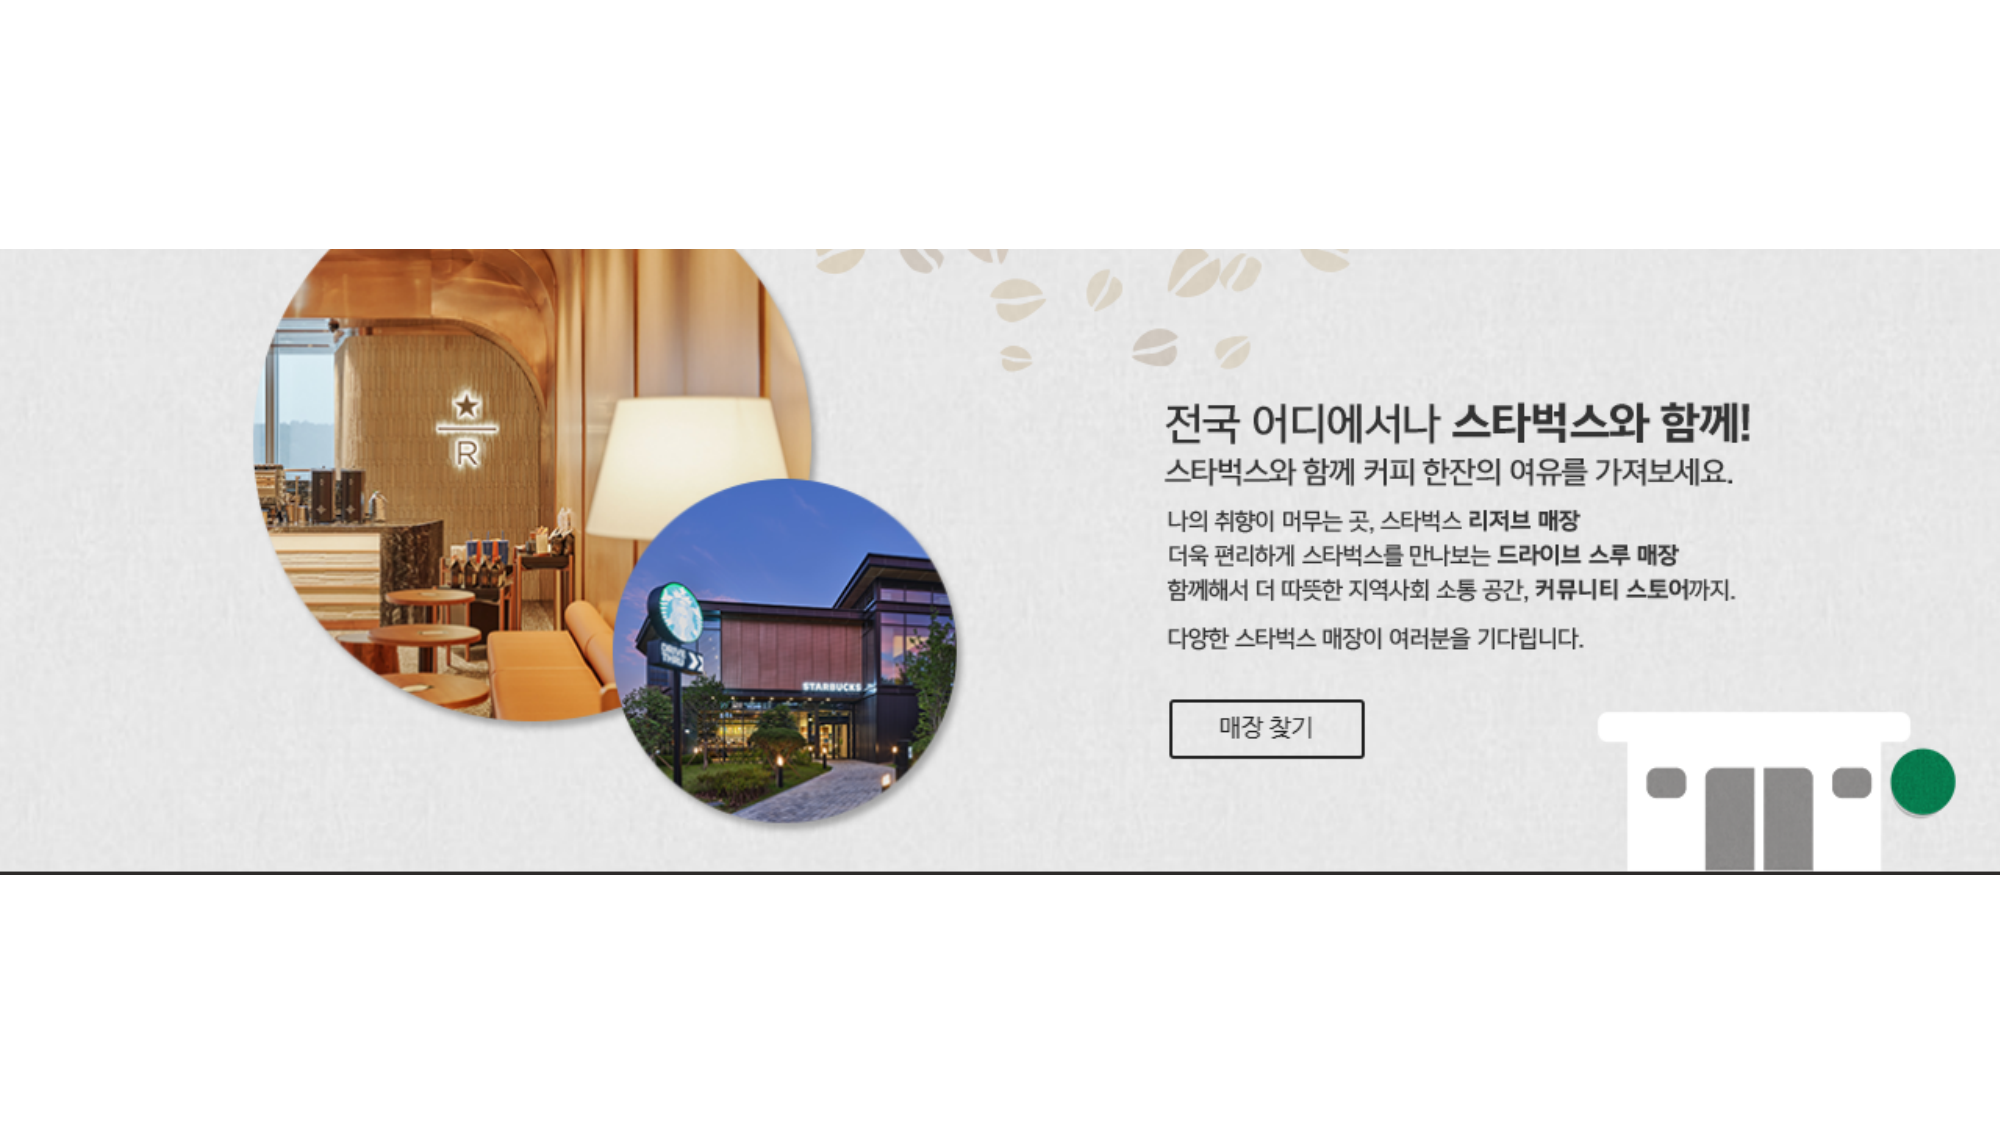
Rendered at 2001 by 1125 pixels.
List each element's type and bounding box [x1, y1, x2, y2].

picture [0, 249, 2000, 876]
